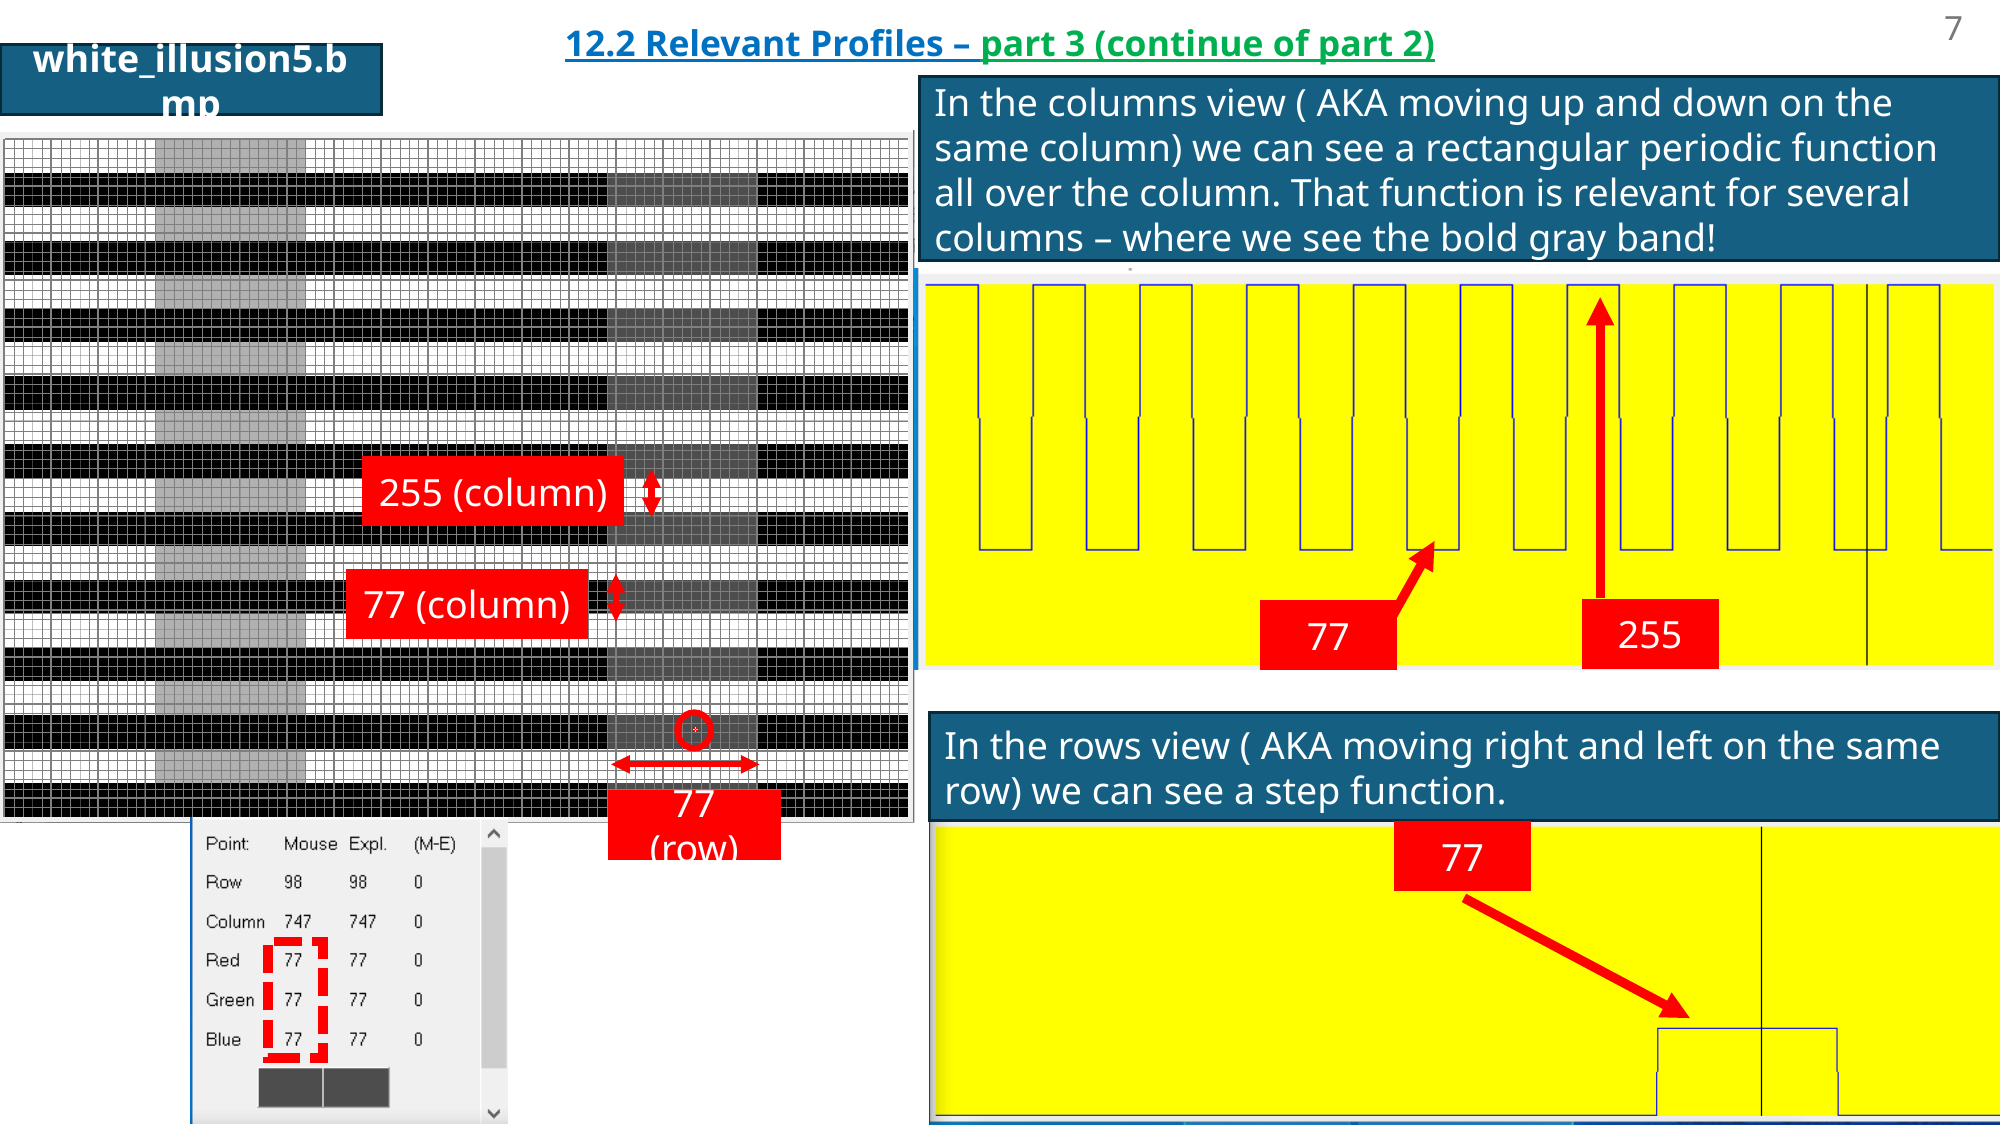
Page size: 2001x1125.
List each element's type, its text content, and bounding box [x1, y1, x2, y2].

text_box 12.2 Relevant Profiles – part 3 (continue of part 2) [537, 0, 1463, 90]
text_box In the rows view ( AKA moving right and left on the same row) we can see a step function. [928, 711, 2000, 822]
picture [0, 129, 2000, 1125]
text_box In the columns view ( AKA moving up and down on the same column) we can see a rectangular periodic function all over the column. That function is relevant for several columns – where we see the bold gray band! [918, 75, 2000, 262]
picture [929, 820, 2000, 1125]
text_box 77 (row) [608, 824, 781, 860]
text_box white_illusion5.bmp [0, 43, 383, 116]
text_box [1388, 540, 1435, 623]
text_box 7 [1929, 0, 2000, 60]
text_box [1463, 897, 1691, 1019]
